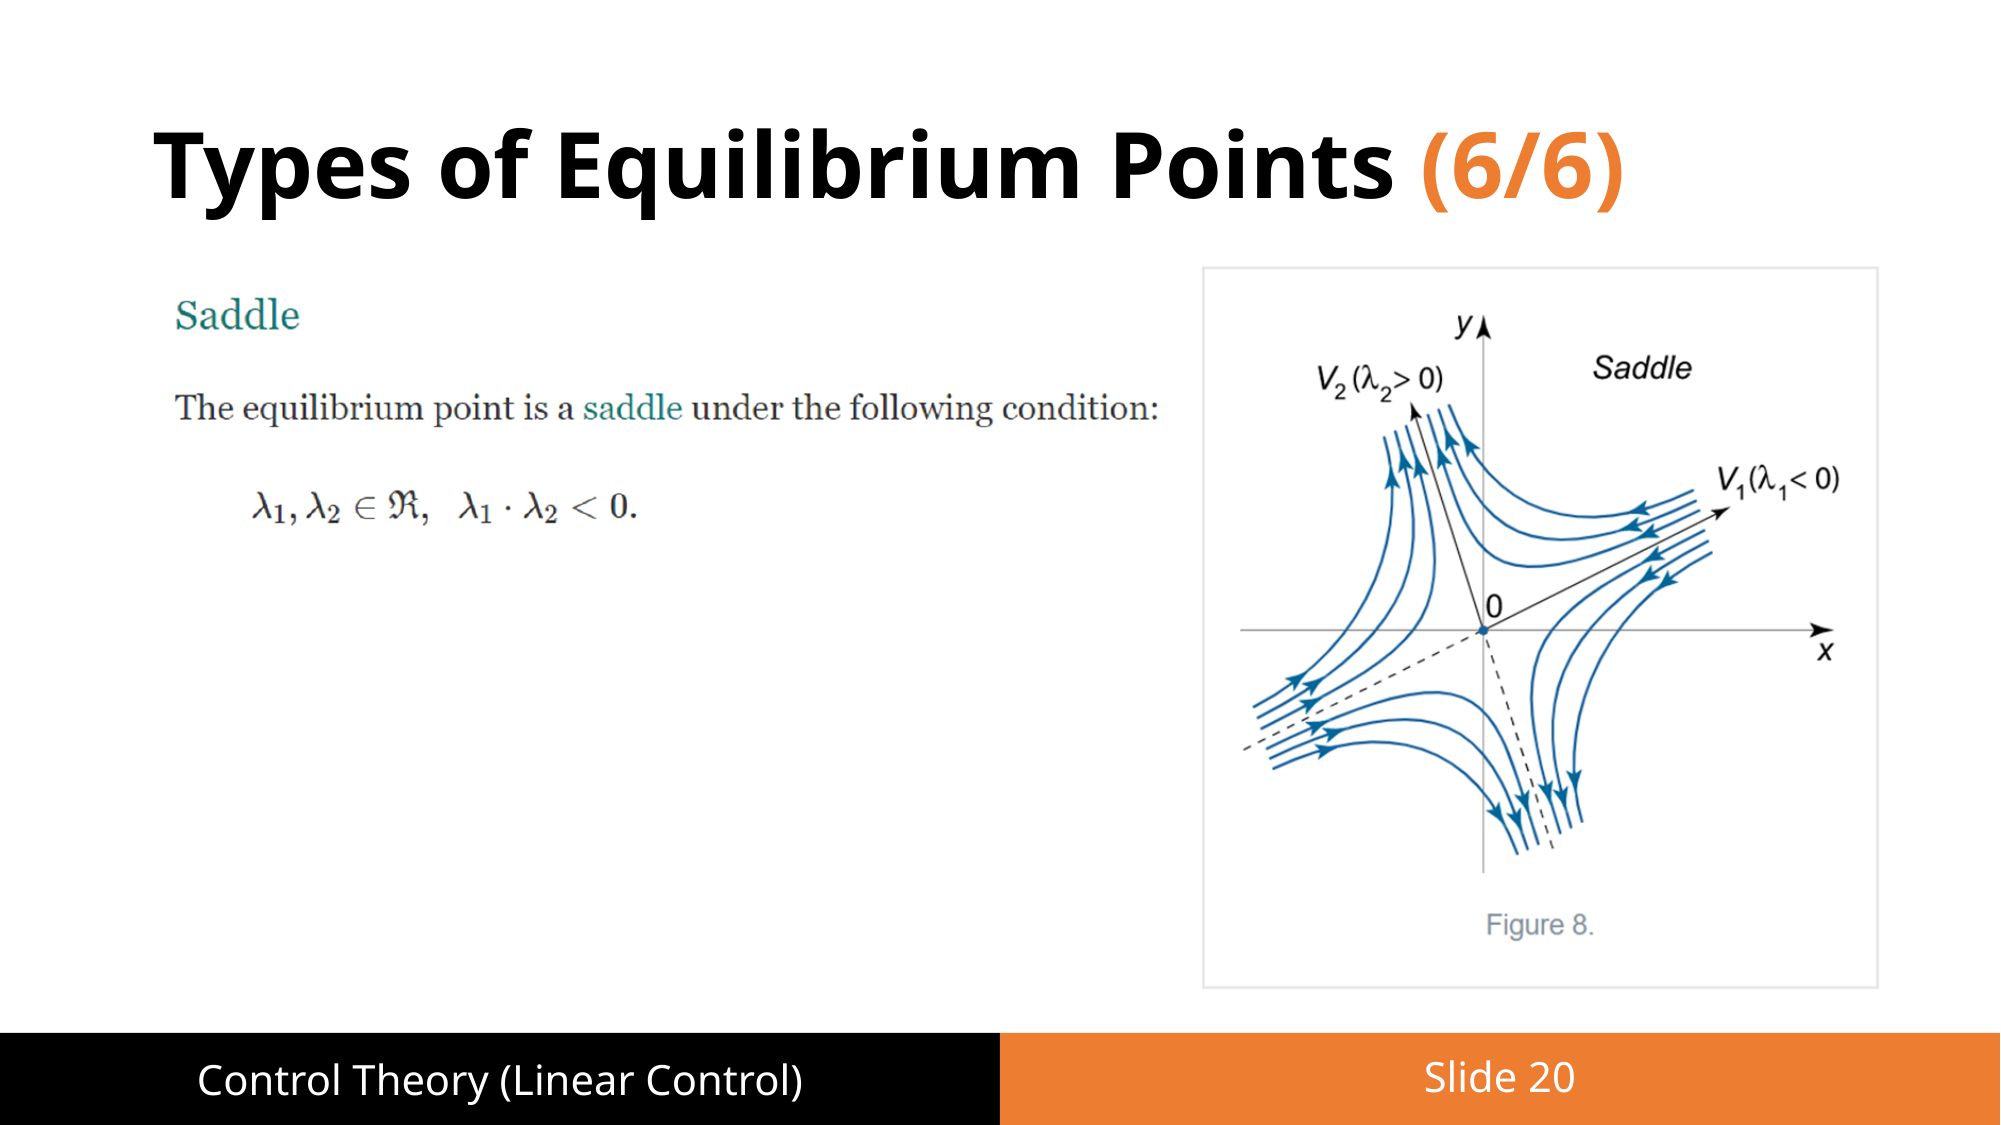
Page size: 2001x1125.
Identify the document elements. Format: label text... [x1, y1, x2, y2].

text_box Slide 20 [999, 1032, 2000, 1125]
text_box Control Theory (Linear Control) [0, 1032, 999, 1125]
title Types of Equilibrium Points (6/6) [137, 59, 1863, 277]
picture [137, 242, 1917, 1011]
